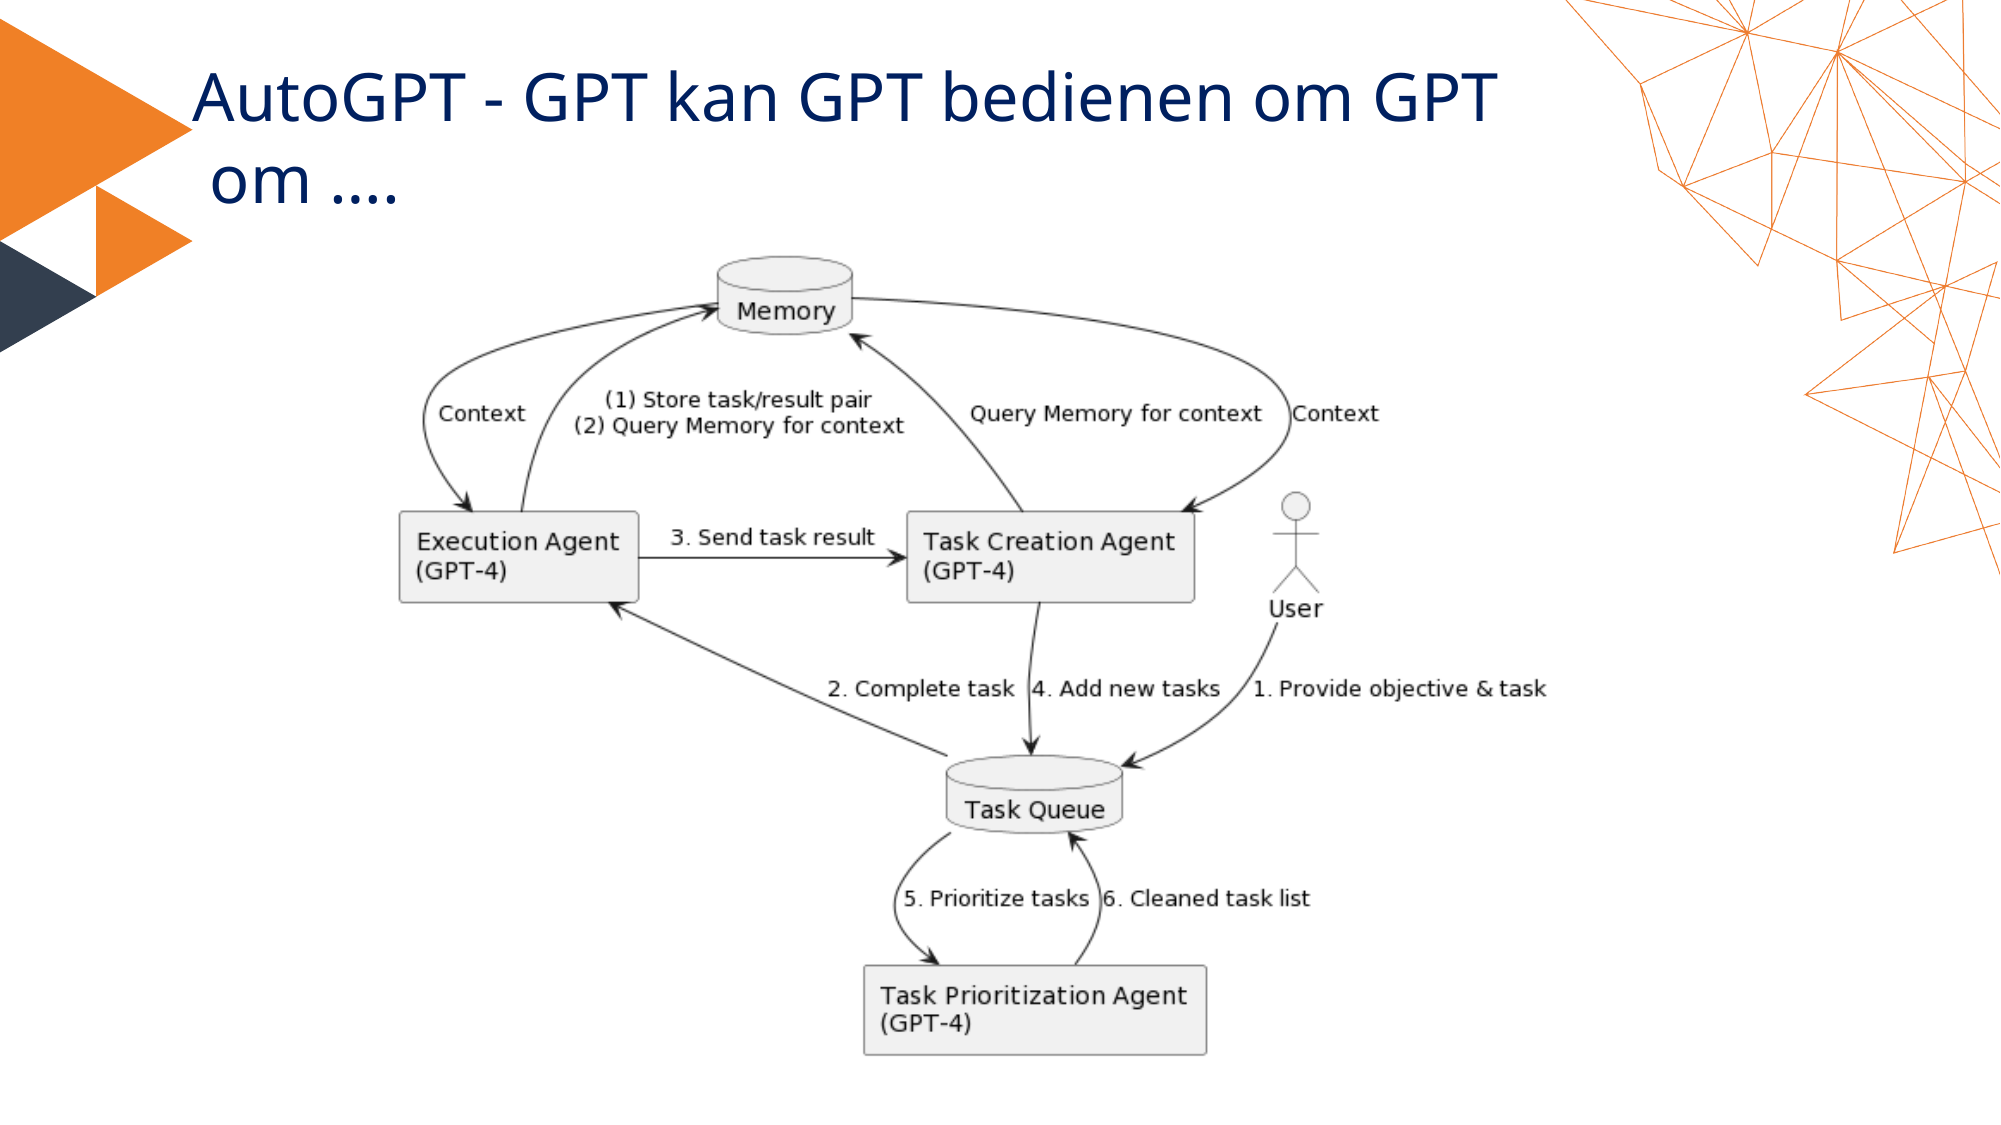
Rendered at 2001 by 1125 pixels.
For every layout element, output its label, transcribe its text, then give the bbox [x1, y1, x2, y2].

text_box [0, 248, 104, 345]
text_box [88, 192, 200, 290]
picture [387, 0, 2000, 1063]
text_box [0, 33, 208, 227]
text_box AutoGPT - GPT kan GPT bedienen om GPT om …. [208, 53, 1479, 217]
